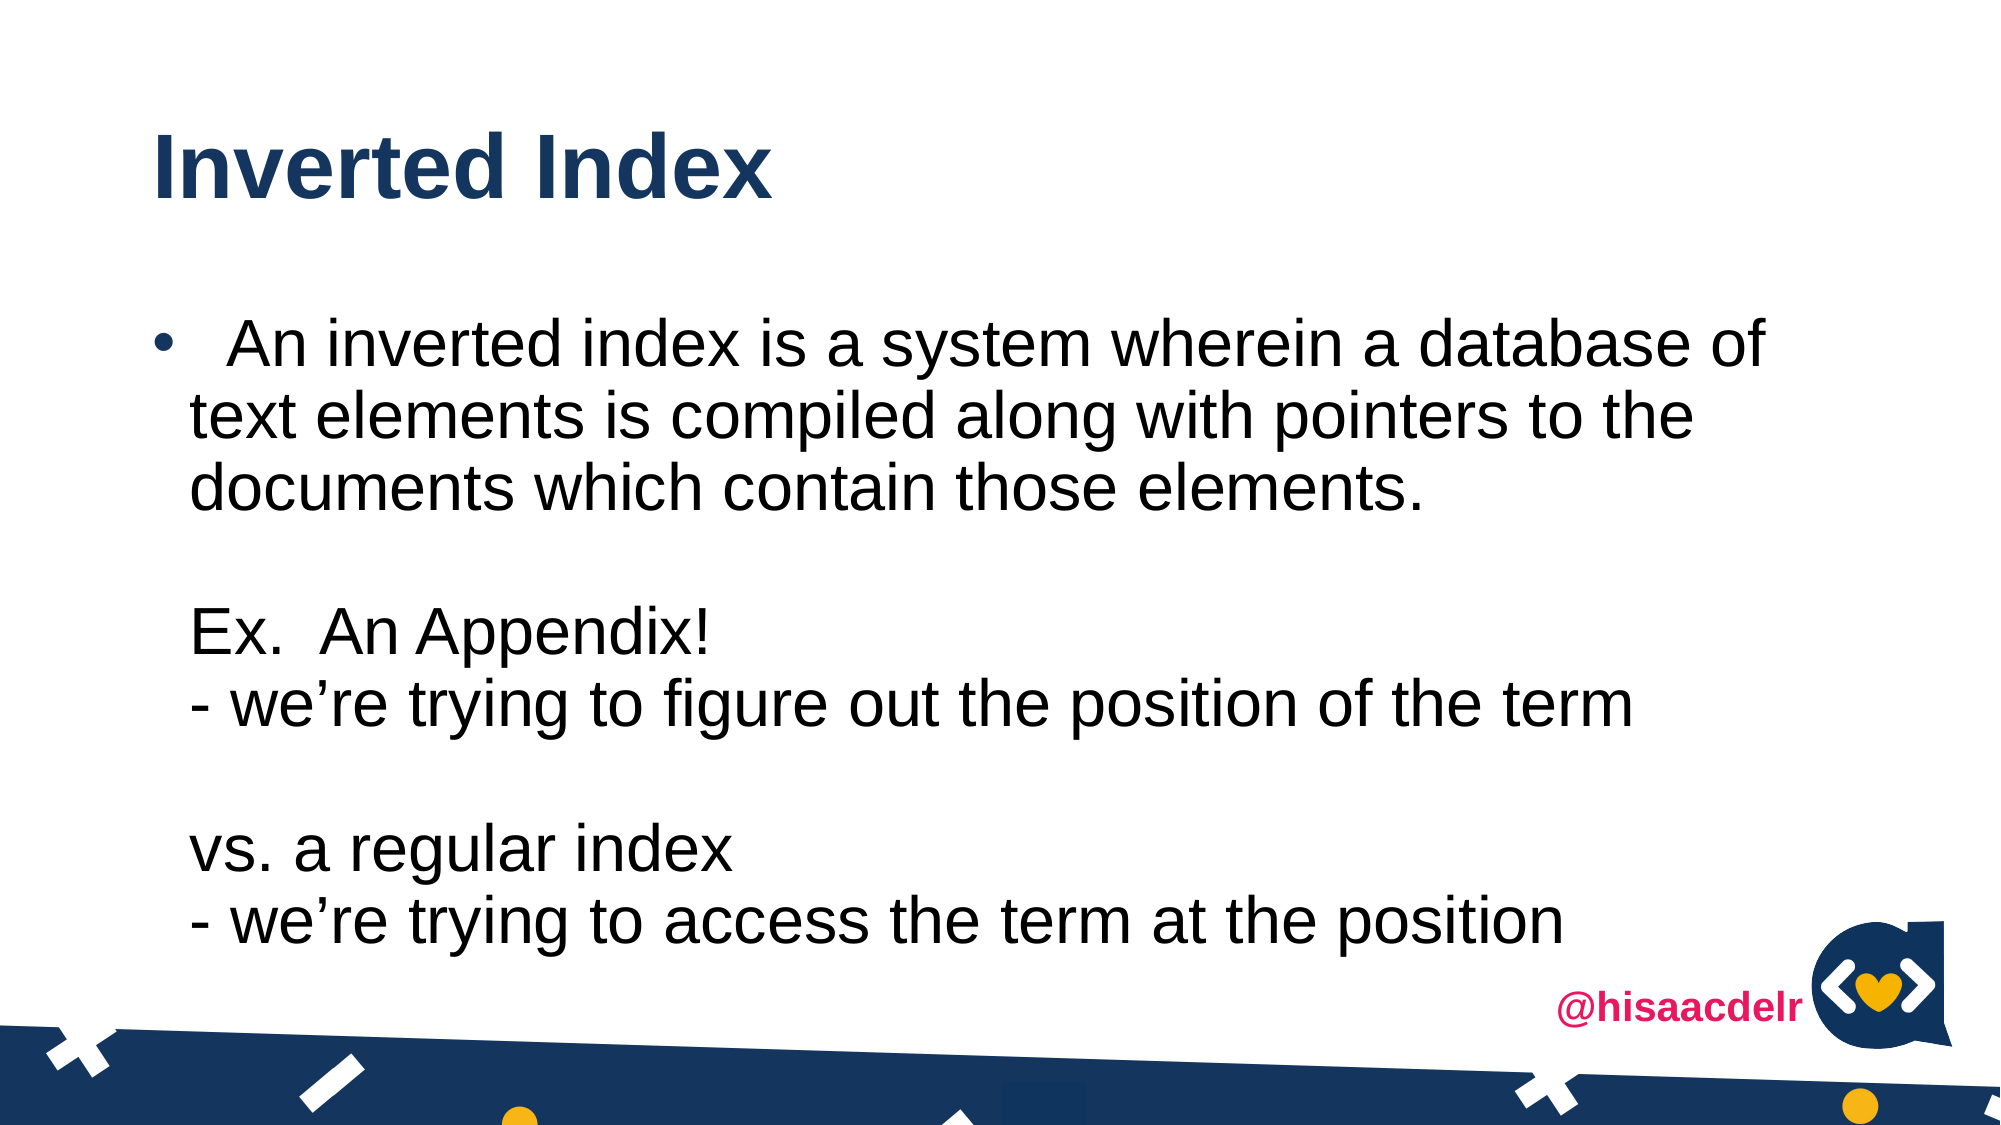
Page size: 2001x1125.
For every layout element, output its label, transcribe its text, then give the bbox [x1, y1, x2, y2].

title Inverted Index [137, 59, 1863, 168]
picture [0, 168, 2000, 1125]
